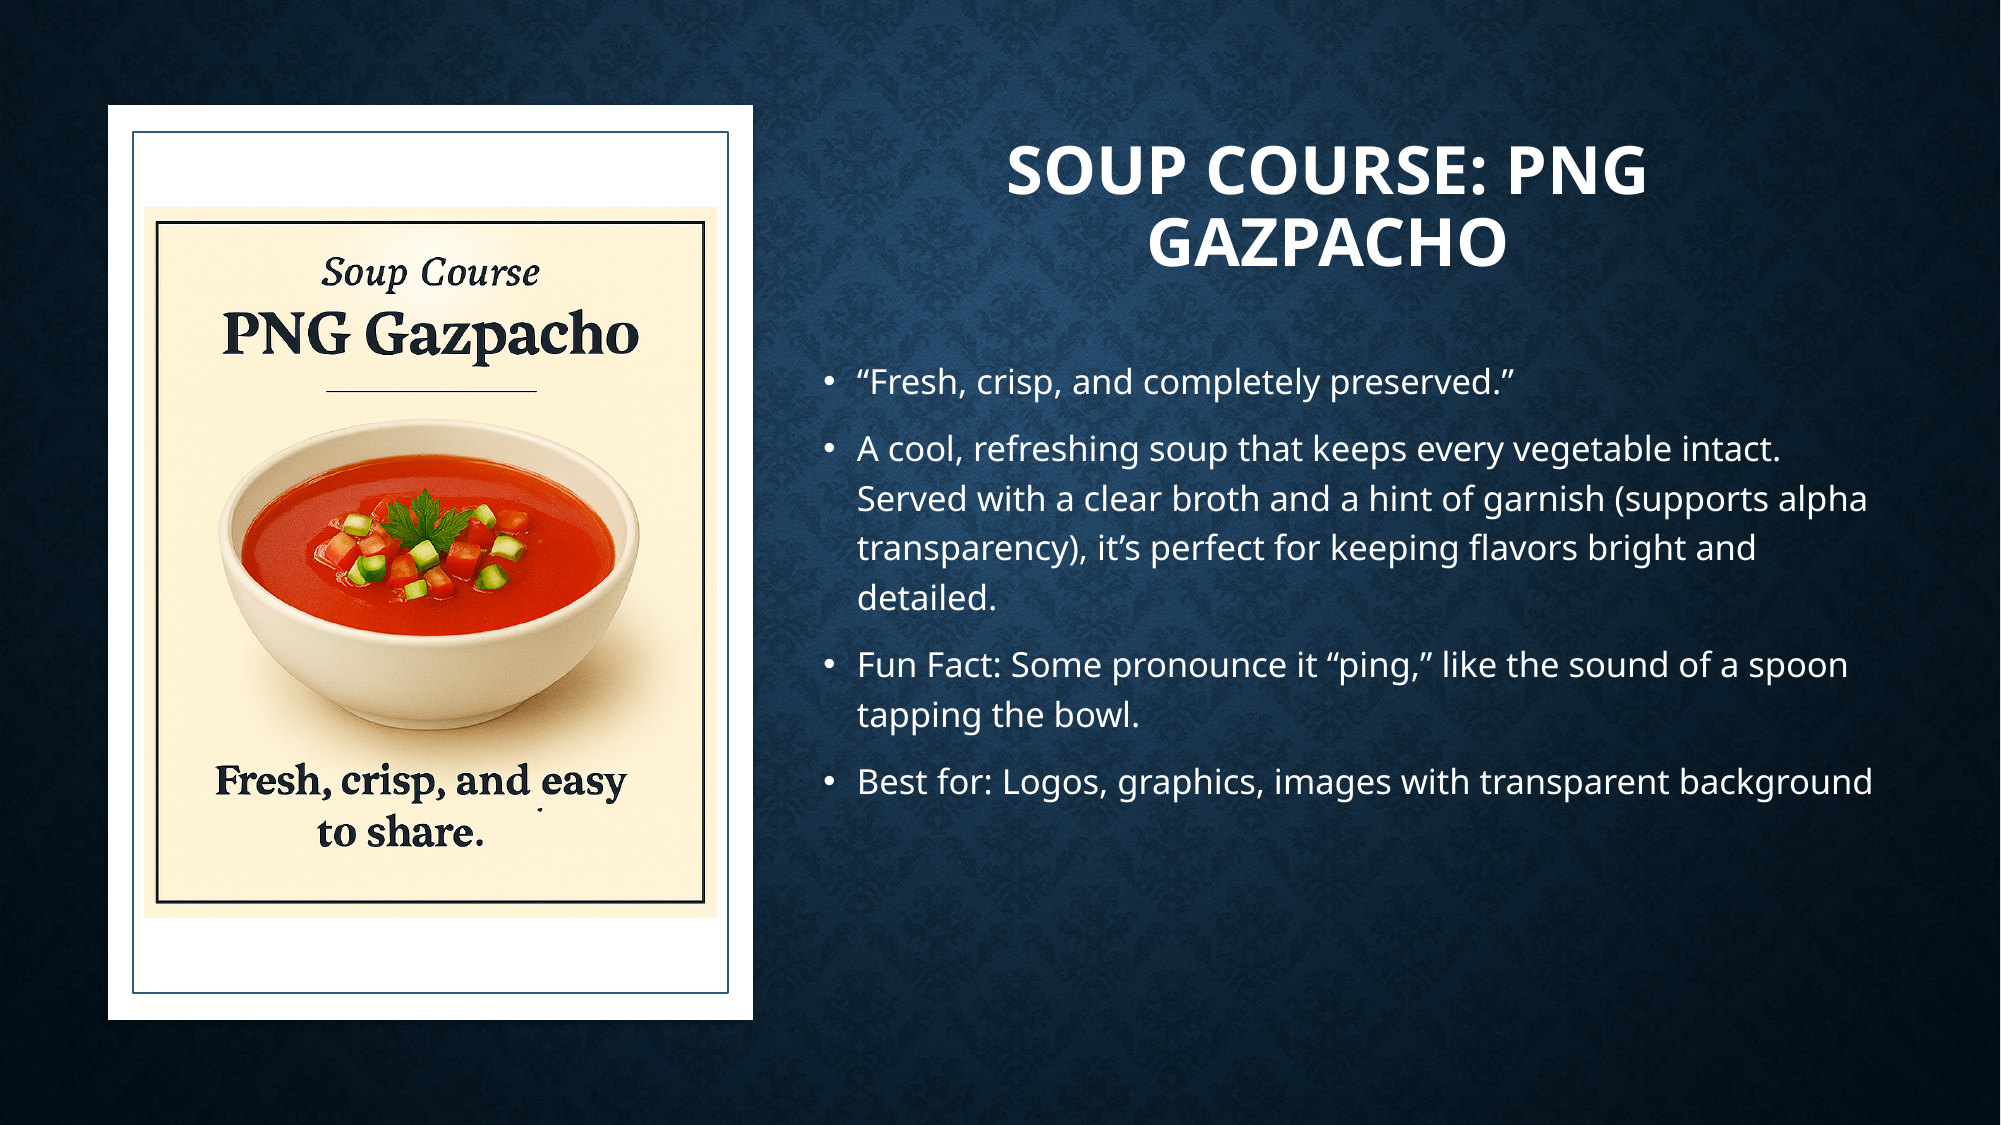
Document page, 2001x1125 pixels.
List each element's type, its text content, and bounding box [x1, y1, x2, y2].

list “Fresh, crisp, and completely preserved.” A cool, refreshing soup that keeps every vegetable intact. Served with a clear broth and a hint of garnish (supports alpha transparency), it’s perfect for keeping flavors bright and detailed. Fun Fact: Some pronounce it “ping,” like the sound of a spoon tapping the bowl. Best for: Logos, graphics, images with transparent background [808, 343, 1890, 959]
text_box [122, 119, 739, 1006]
picture [143, 206, 718, 919]
title Soup Course: PNG Gazpacho [808, 99, 1849, 318]
text_box [132, 130, 729, 995]
